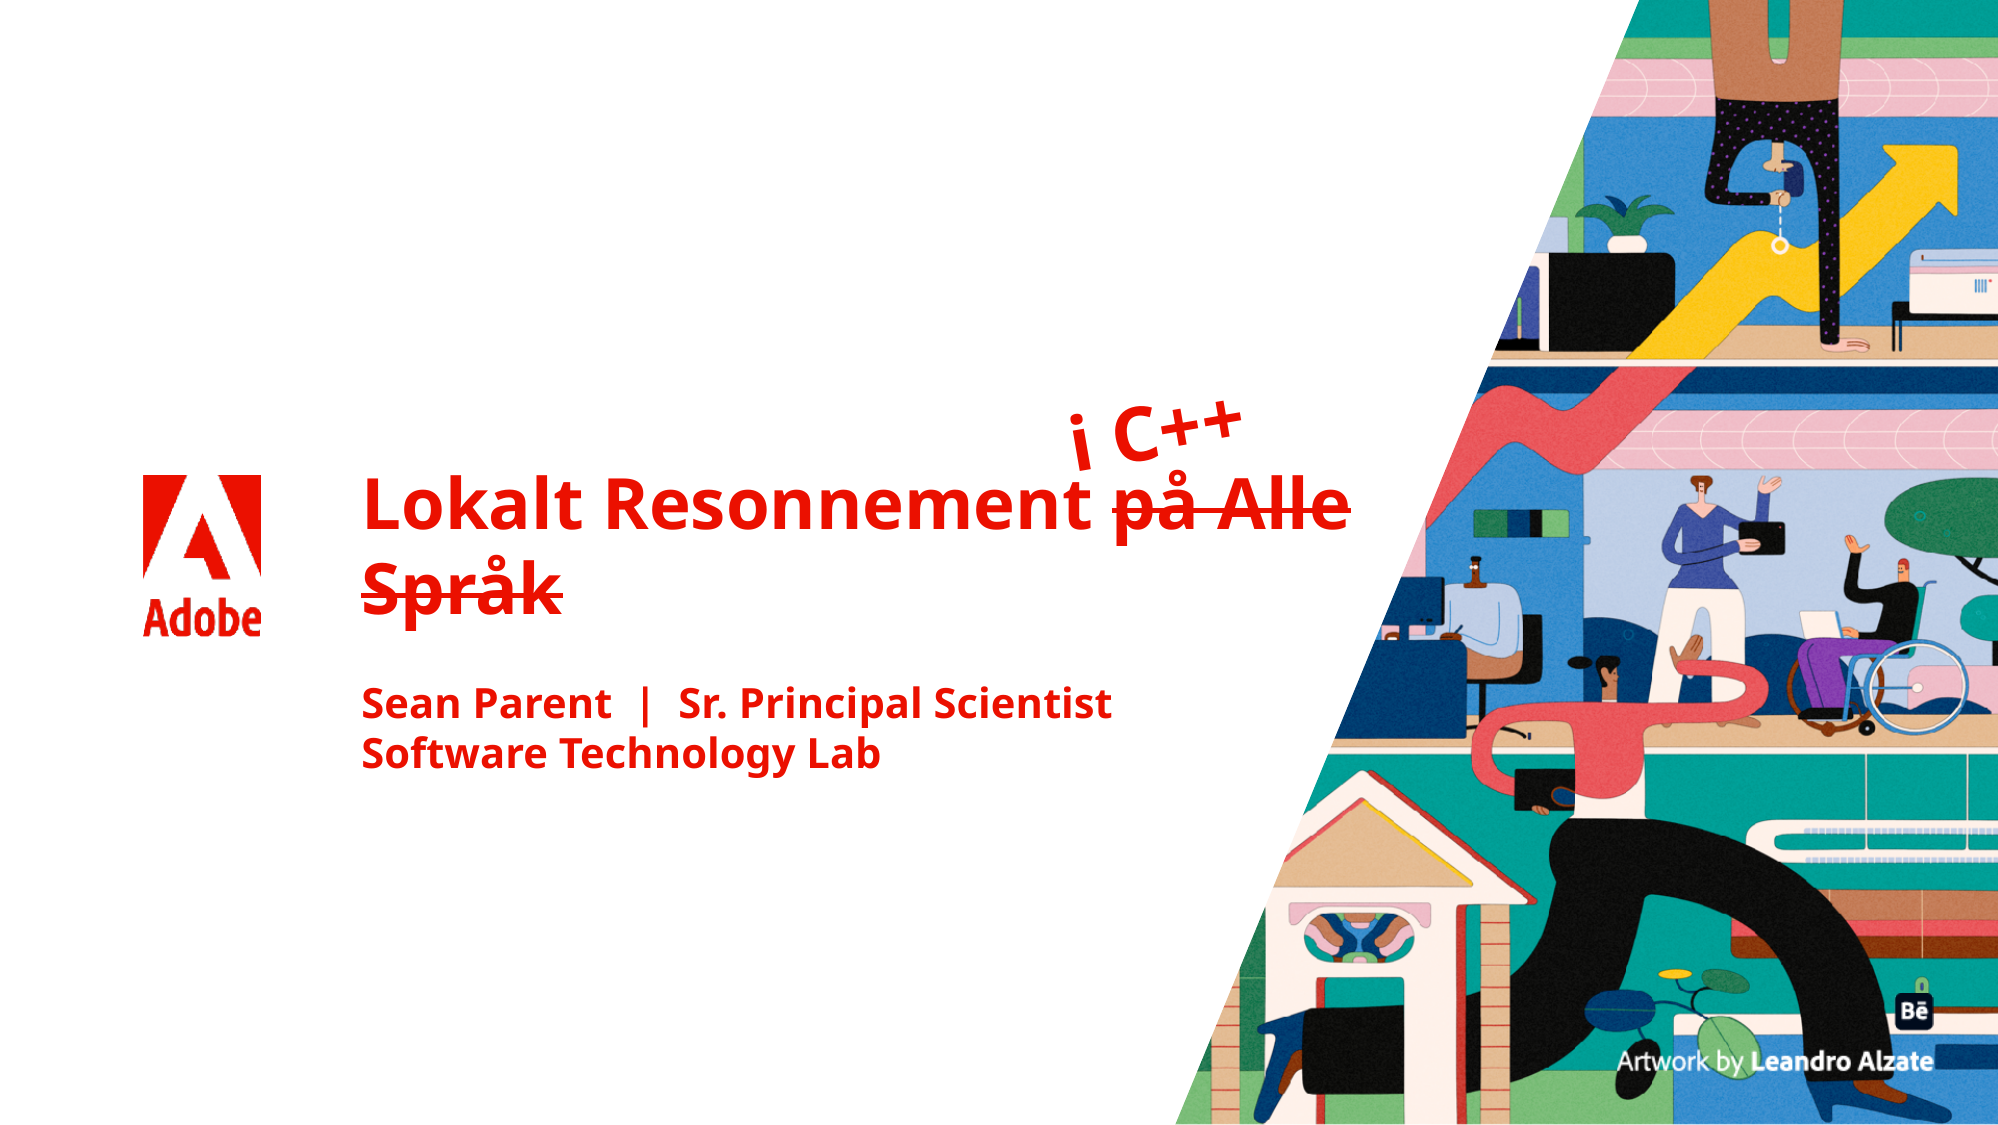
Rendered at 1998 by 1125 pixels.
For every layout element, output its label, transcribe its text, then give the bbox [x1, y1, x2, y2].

list Sean Parent | Sr. Principal Scientist Software Technology Lab [360, 675, 1331, 854]
picture [143, 475, 261, 637]
title Lokalt Resonnement på Alle Språk [360, 458, 1418, 659]
picture [1175, 0, 1998, 1125]
text_box i C++ [1053, 359, 1260, 496]
